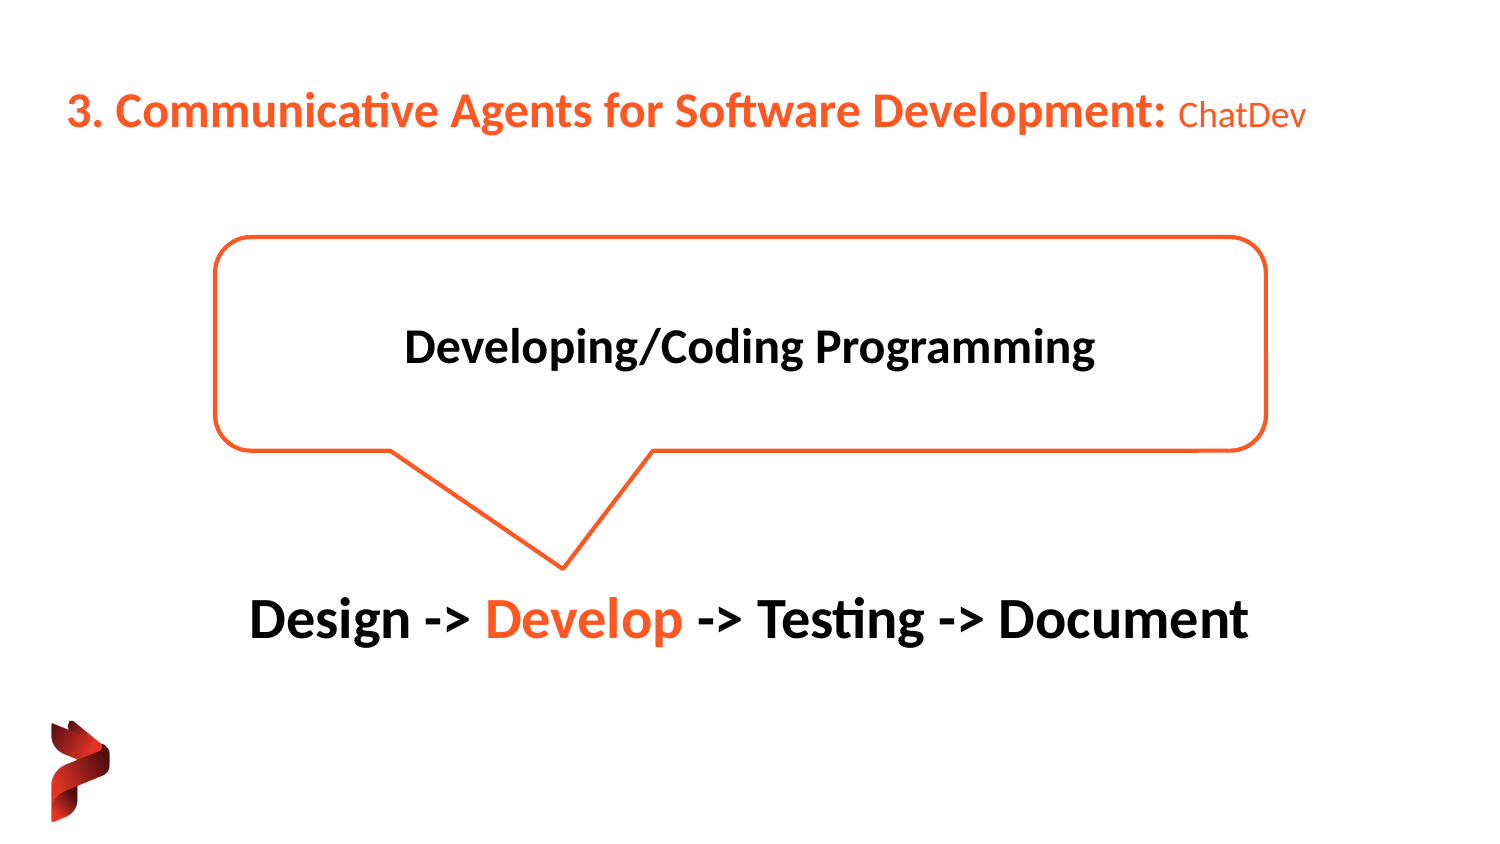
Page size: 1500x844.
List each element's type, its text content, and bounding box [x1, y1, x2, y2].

picture [50, 718, 110, 823]
title 3. Communicative Agents for Software Development: ChatDev [51, 62, 1449, 157]
text_box Developing/Coding Programming [389, 306, 1111, 381]
text_box [212, 234, 1269, 571]
text_box Design -> Develop -> Testing -> Document [234, 572, 1266, 657]
